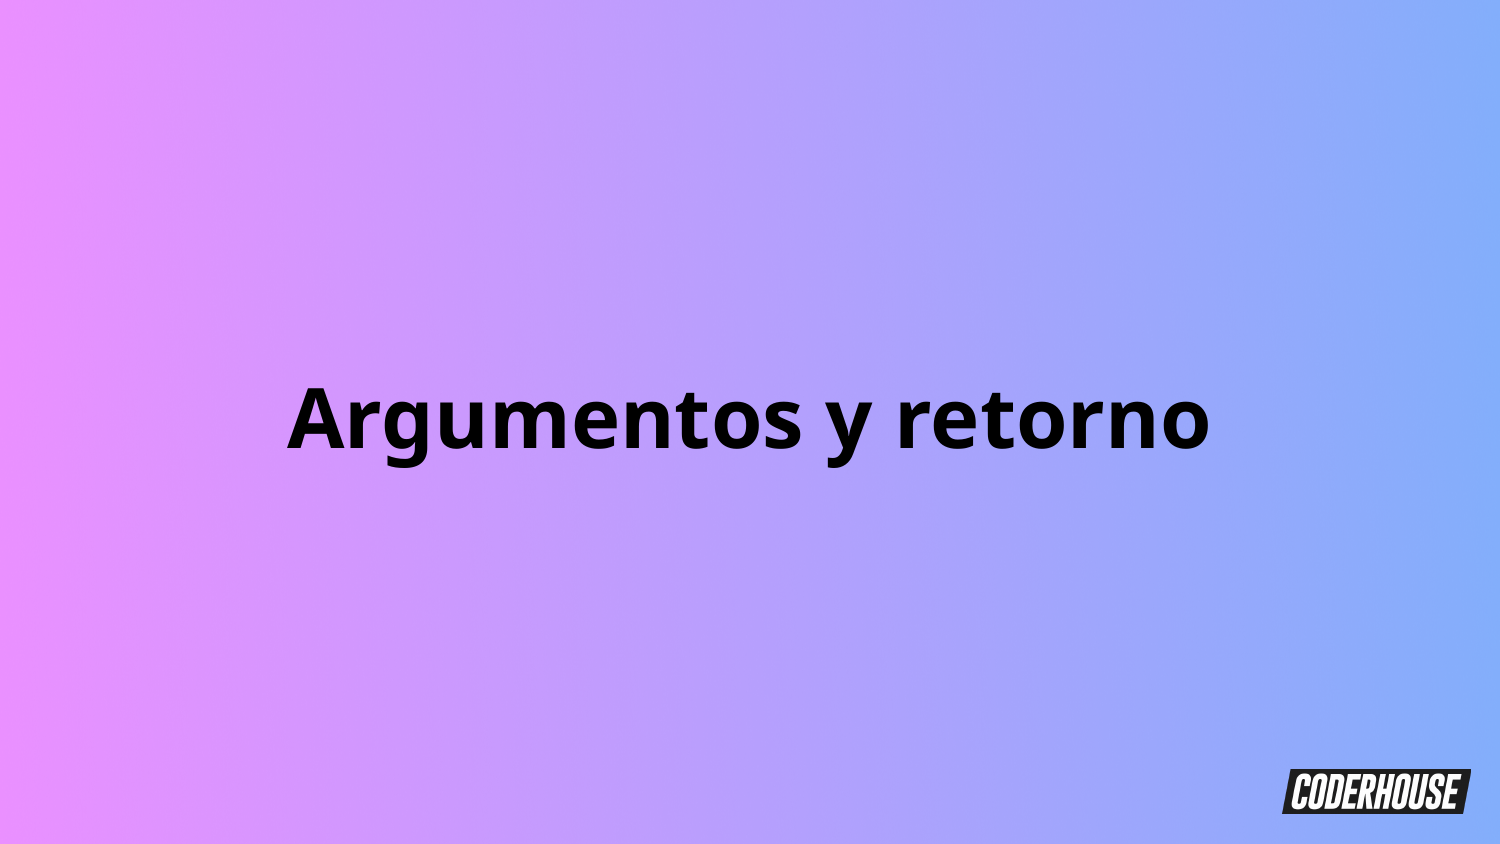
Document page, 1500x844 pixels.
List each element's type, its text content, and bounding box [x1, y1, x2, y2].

text_box Argumentos y retorno [239, 361, 1261, 482]
picture [0, 0, 1500, 844]
